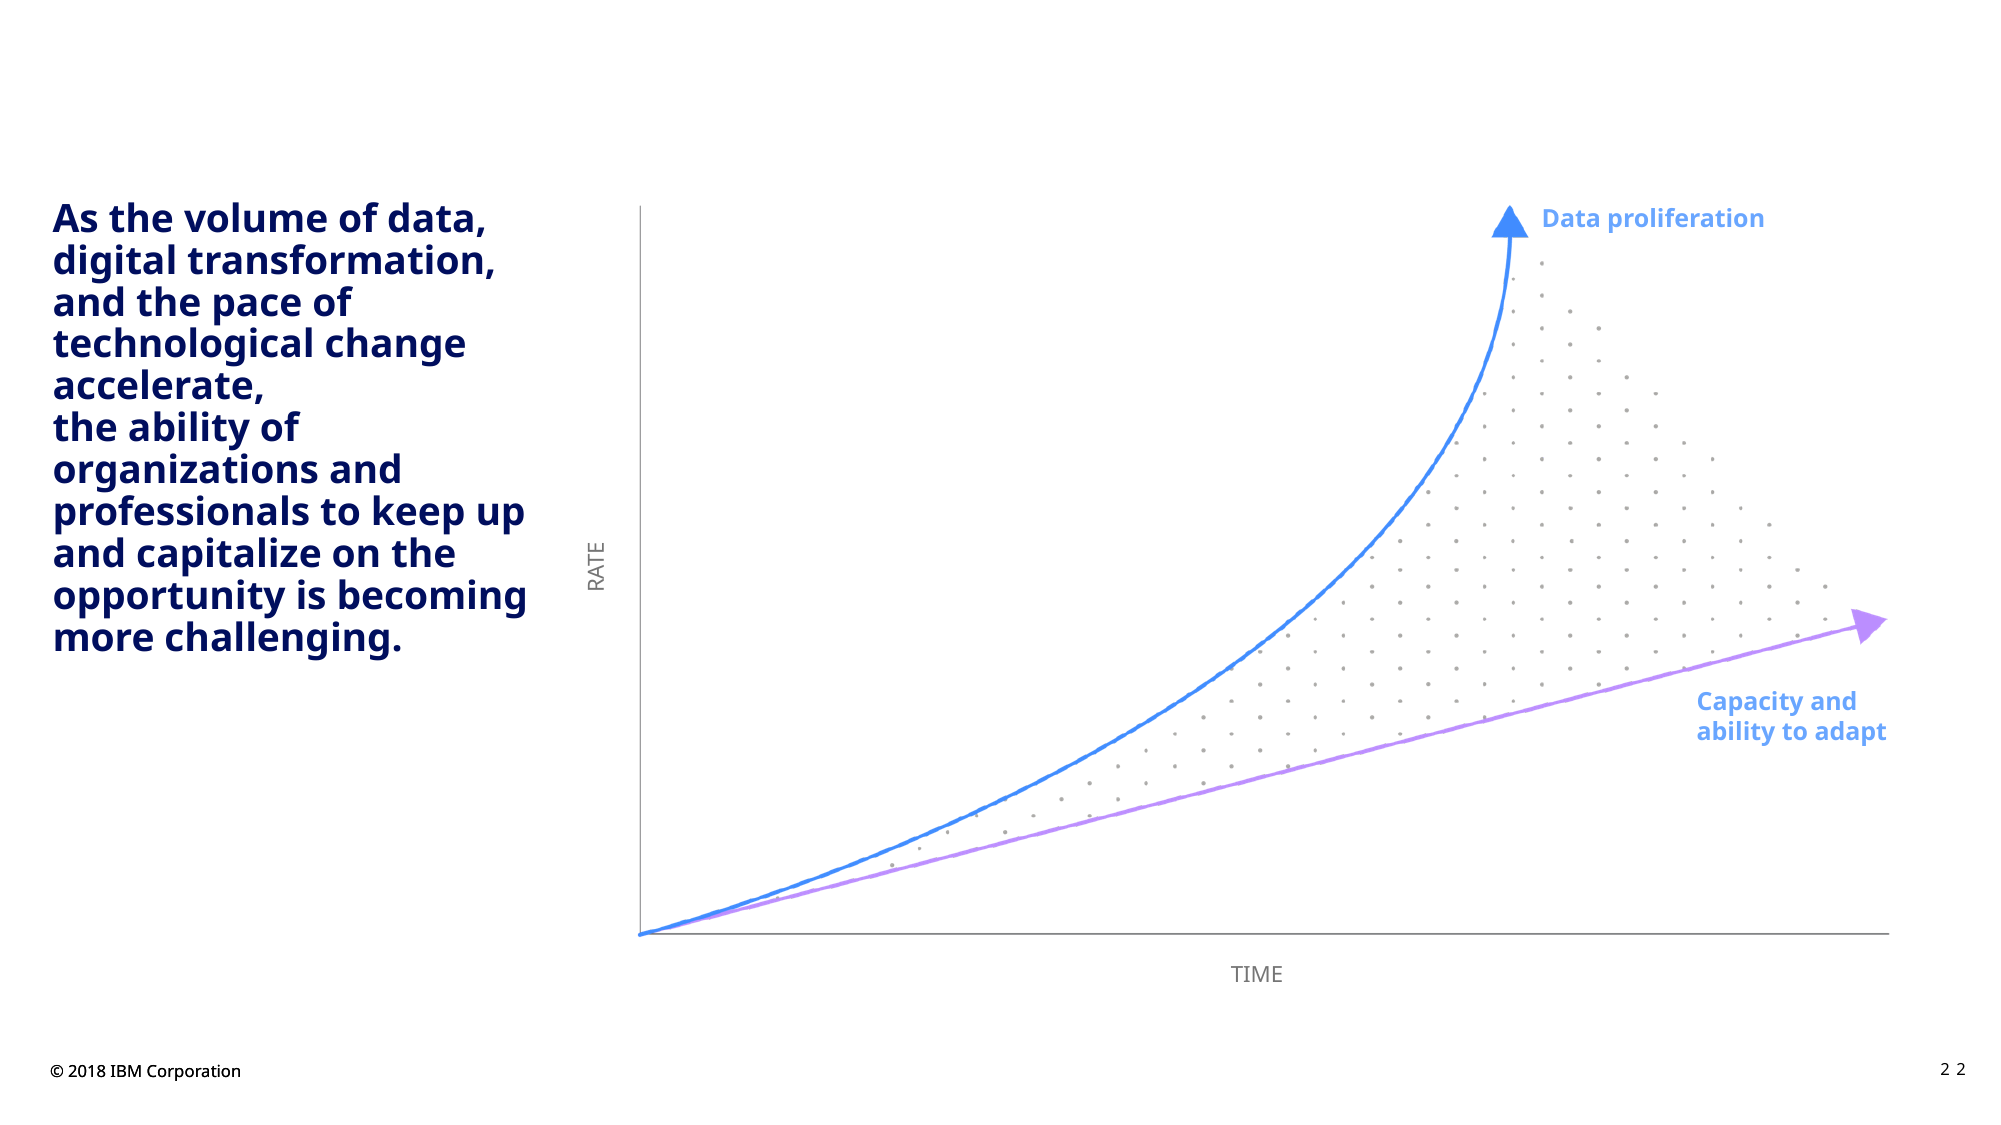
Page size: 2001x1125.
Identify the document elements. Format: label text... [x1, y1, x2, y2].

slide_number 2 [1500, 1055, 1950, 1086]
picture [601, 186, 1951, 961]
title As the volume of data, digital transformation, and the pace of technological change accelerate, the ability of organizations and professionals to keep up and capitalize on the opportunity is becoming more challenging. [52, 198, 554, 864]
text_box 2 [1950, 1055, 1966, 1086]
footer © 2018 IBM Corporation [50, 1055, 1450, 1086]
text_box RATE [581, 198, 596, 937]
text_box TIME [627, 968, 1886, 994]
